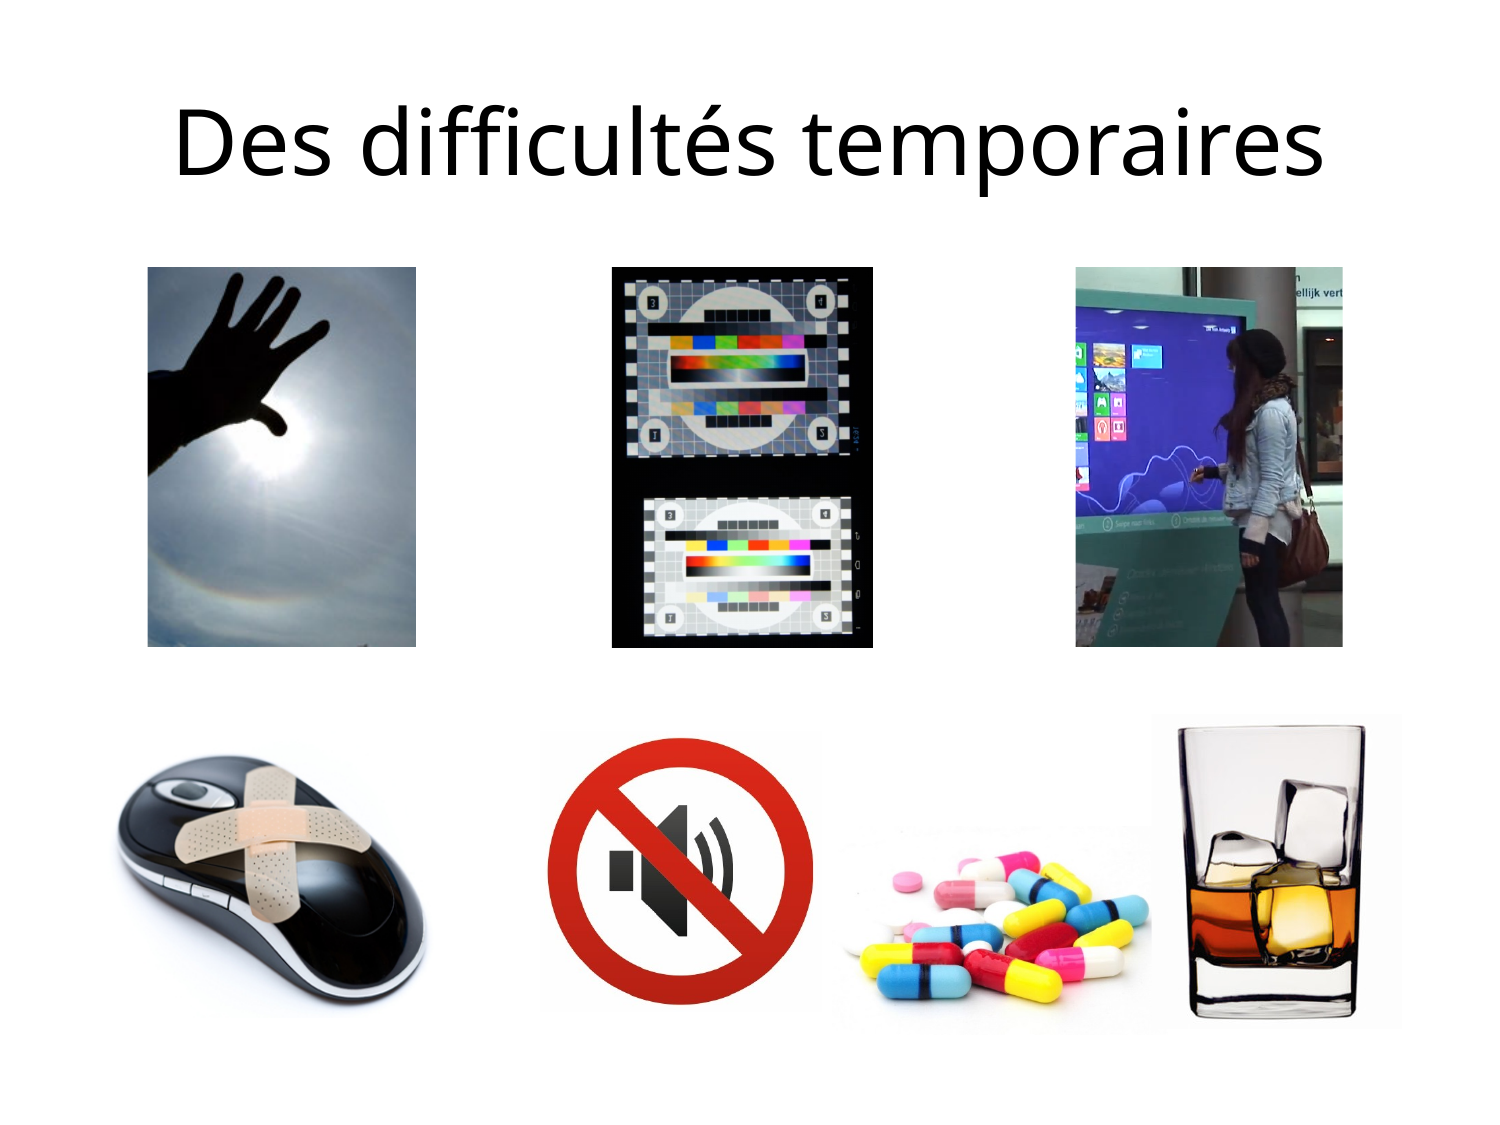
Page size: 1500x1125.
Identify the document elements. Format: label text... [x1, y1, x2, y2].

picture [147, 266, 417, 647]
picture [58, 731, 506, 1018]
picture [551, 267, 933, 648]
title Des difficultés temporaires [75, 45, 1425, 233]
picture [540, 731, 822, 1012]
picture [832, 713, 1402, 1036]
picture [1075, 266, 1343, 647]
